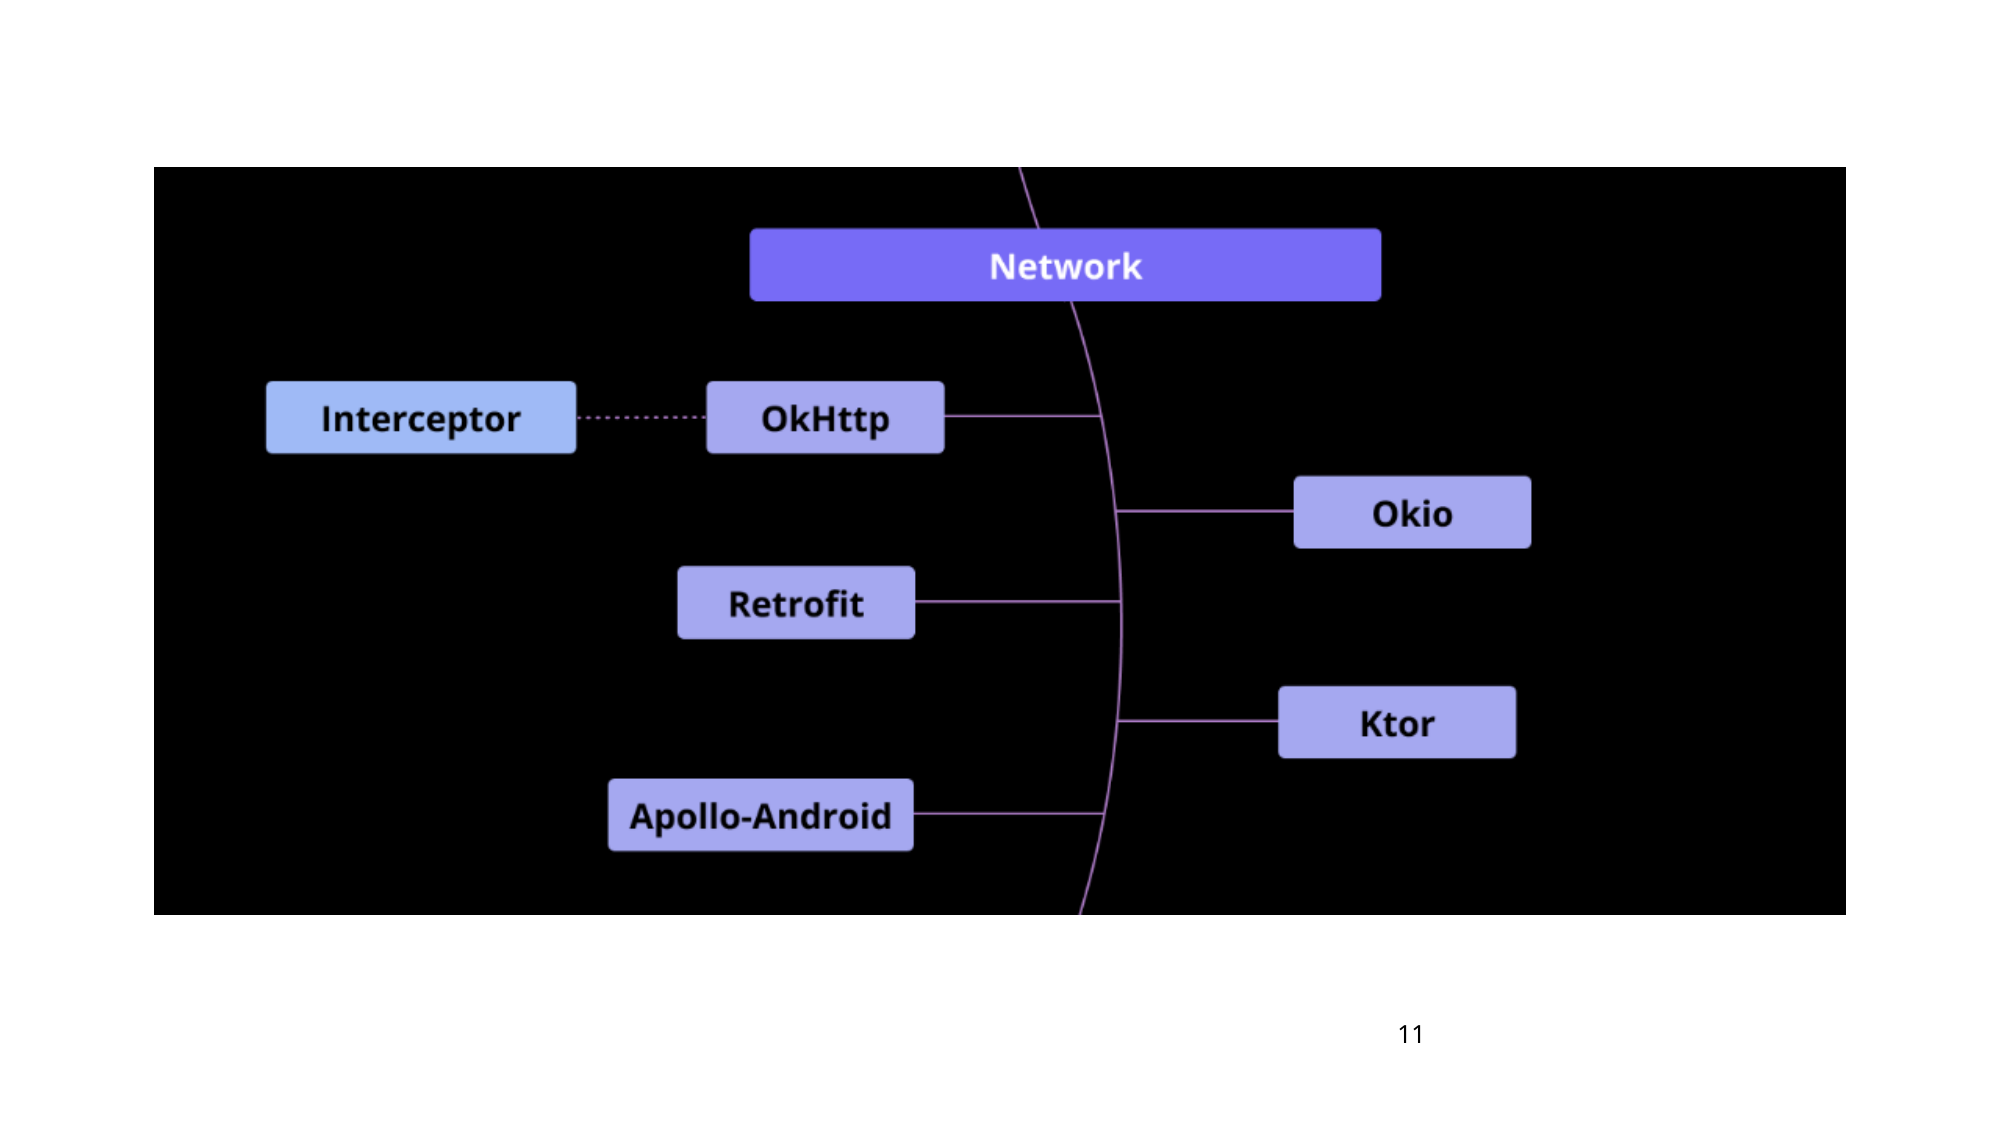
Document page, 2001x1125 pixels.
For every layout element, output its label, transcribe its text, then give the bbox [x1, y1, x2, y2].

slide_number ‹#› [966, 926, 1434, 1125]
picture [154, 167, 1846, 916]
